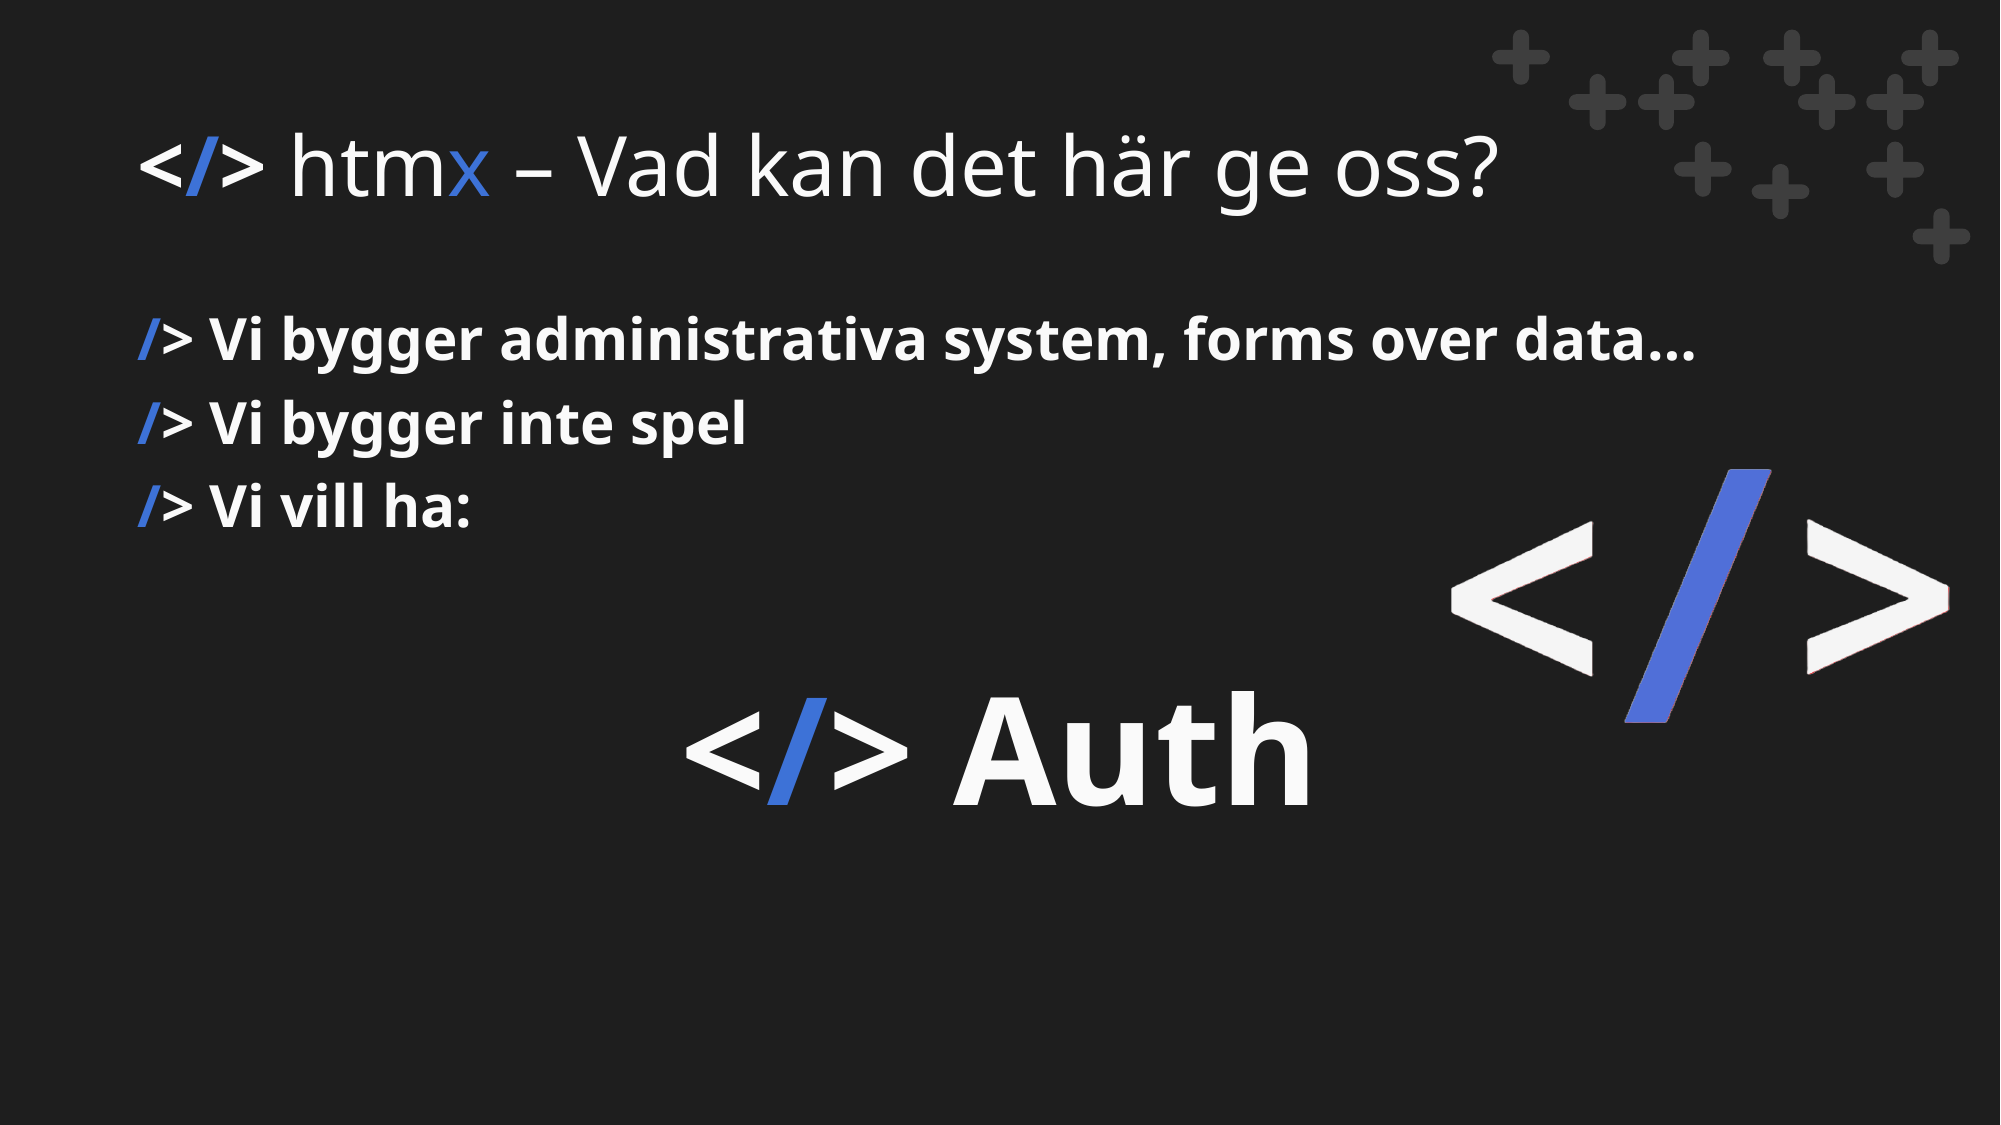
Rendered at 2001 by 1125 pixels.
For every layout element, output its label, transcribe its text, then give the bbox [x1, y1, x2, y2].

picture [1425, 427, 1977, 762]
title </> htmx – Vad kan det här ge oss? [137, 60, 1945, 279]
list /> Vi bygger administrativa system, forms over data… /> Vi bygger inte spel /> Vi vill ha: [137, 302, 1863, 622]
text_box </> Auth [478, 648, 1522, 844]
